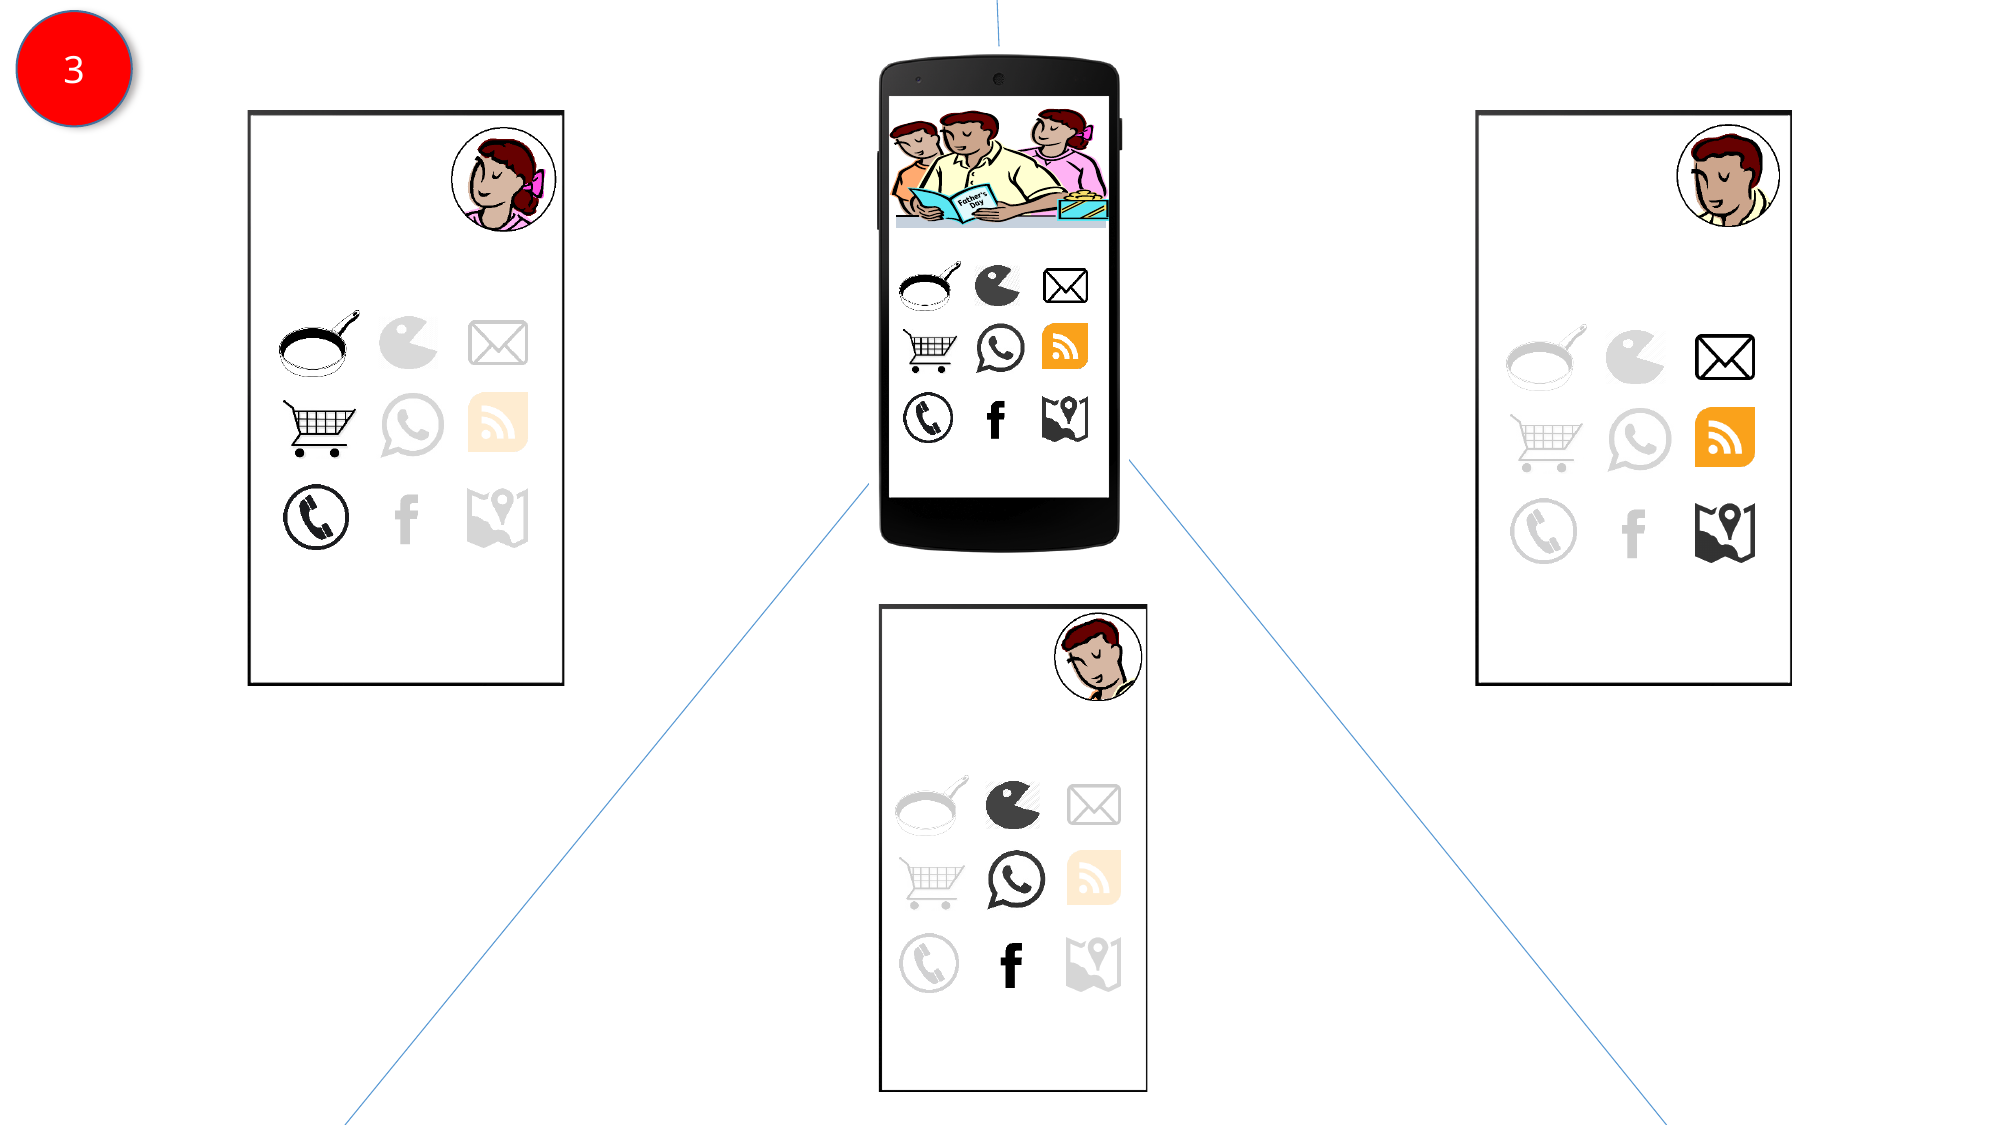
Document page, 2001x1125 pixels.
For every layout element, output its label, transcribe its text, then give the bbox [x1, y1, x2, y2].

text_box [1128, 459, 1667, 1125]
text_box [344, 483, 870, 1125]
text_box 3 [15, 10, 133, 128]
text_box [869, 46, 1129, 561]
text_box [1475, 110, 1792, 686]
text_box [878, 604, 1148, 1092]
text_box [247, 110, 565, 686]
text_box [899, 261, 1088, 443]
